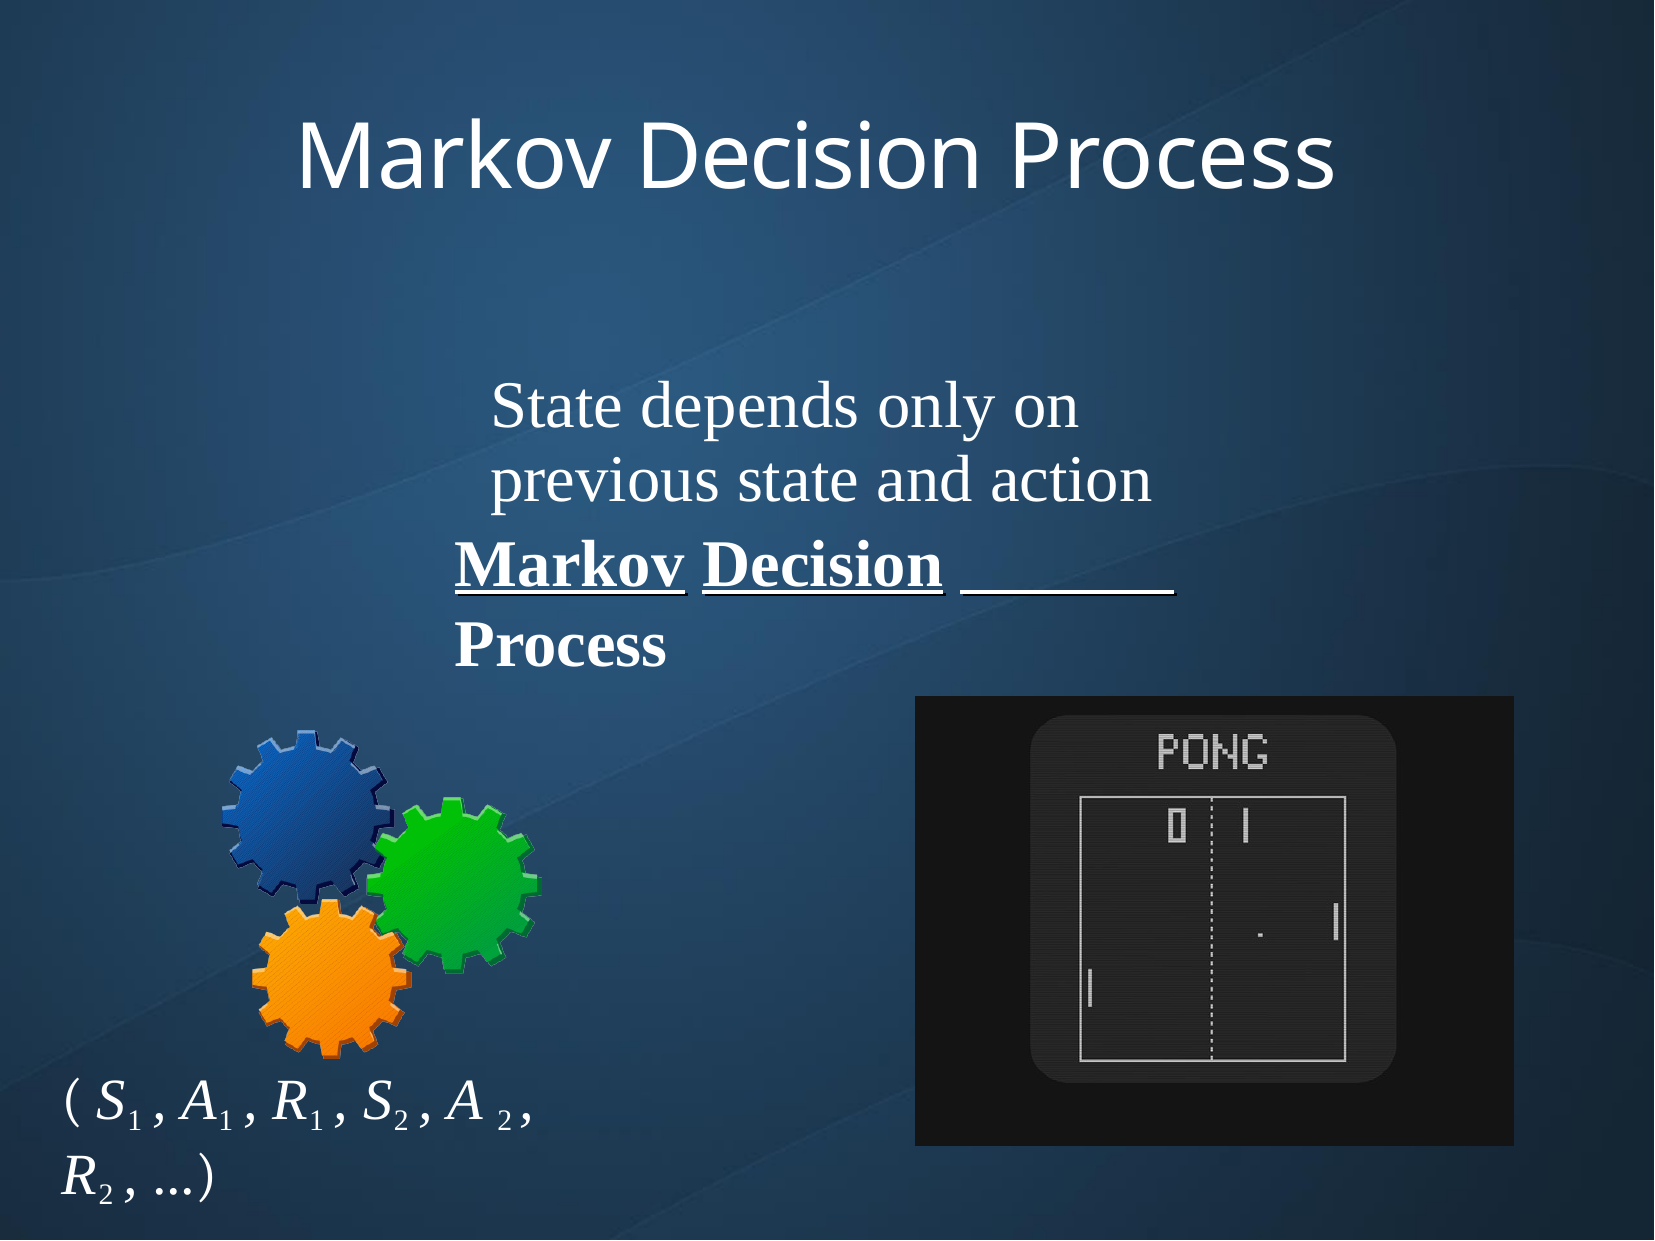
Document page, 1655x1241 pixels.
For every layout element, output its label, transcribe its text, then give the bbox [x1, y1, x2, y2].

title Markov Decision Process [116, 94, 1538, 305]
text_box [959, 589, 1177, 597]
text_box State depends only on previous state and action Markov Decision Process [452, 357, 1176, 680]
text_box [701, 589, 947, 597]
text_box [454, 589, 689, 597]
text_box ( S1 , A1 , R1 , S2 , A 2 , R2 , ...) [55, 1059, 672, 1211]
picture [0, 0, 1654, 1240]
